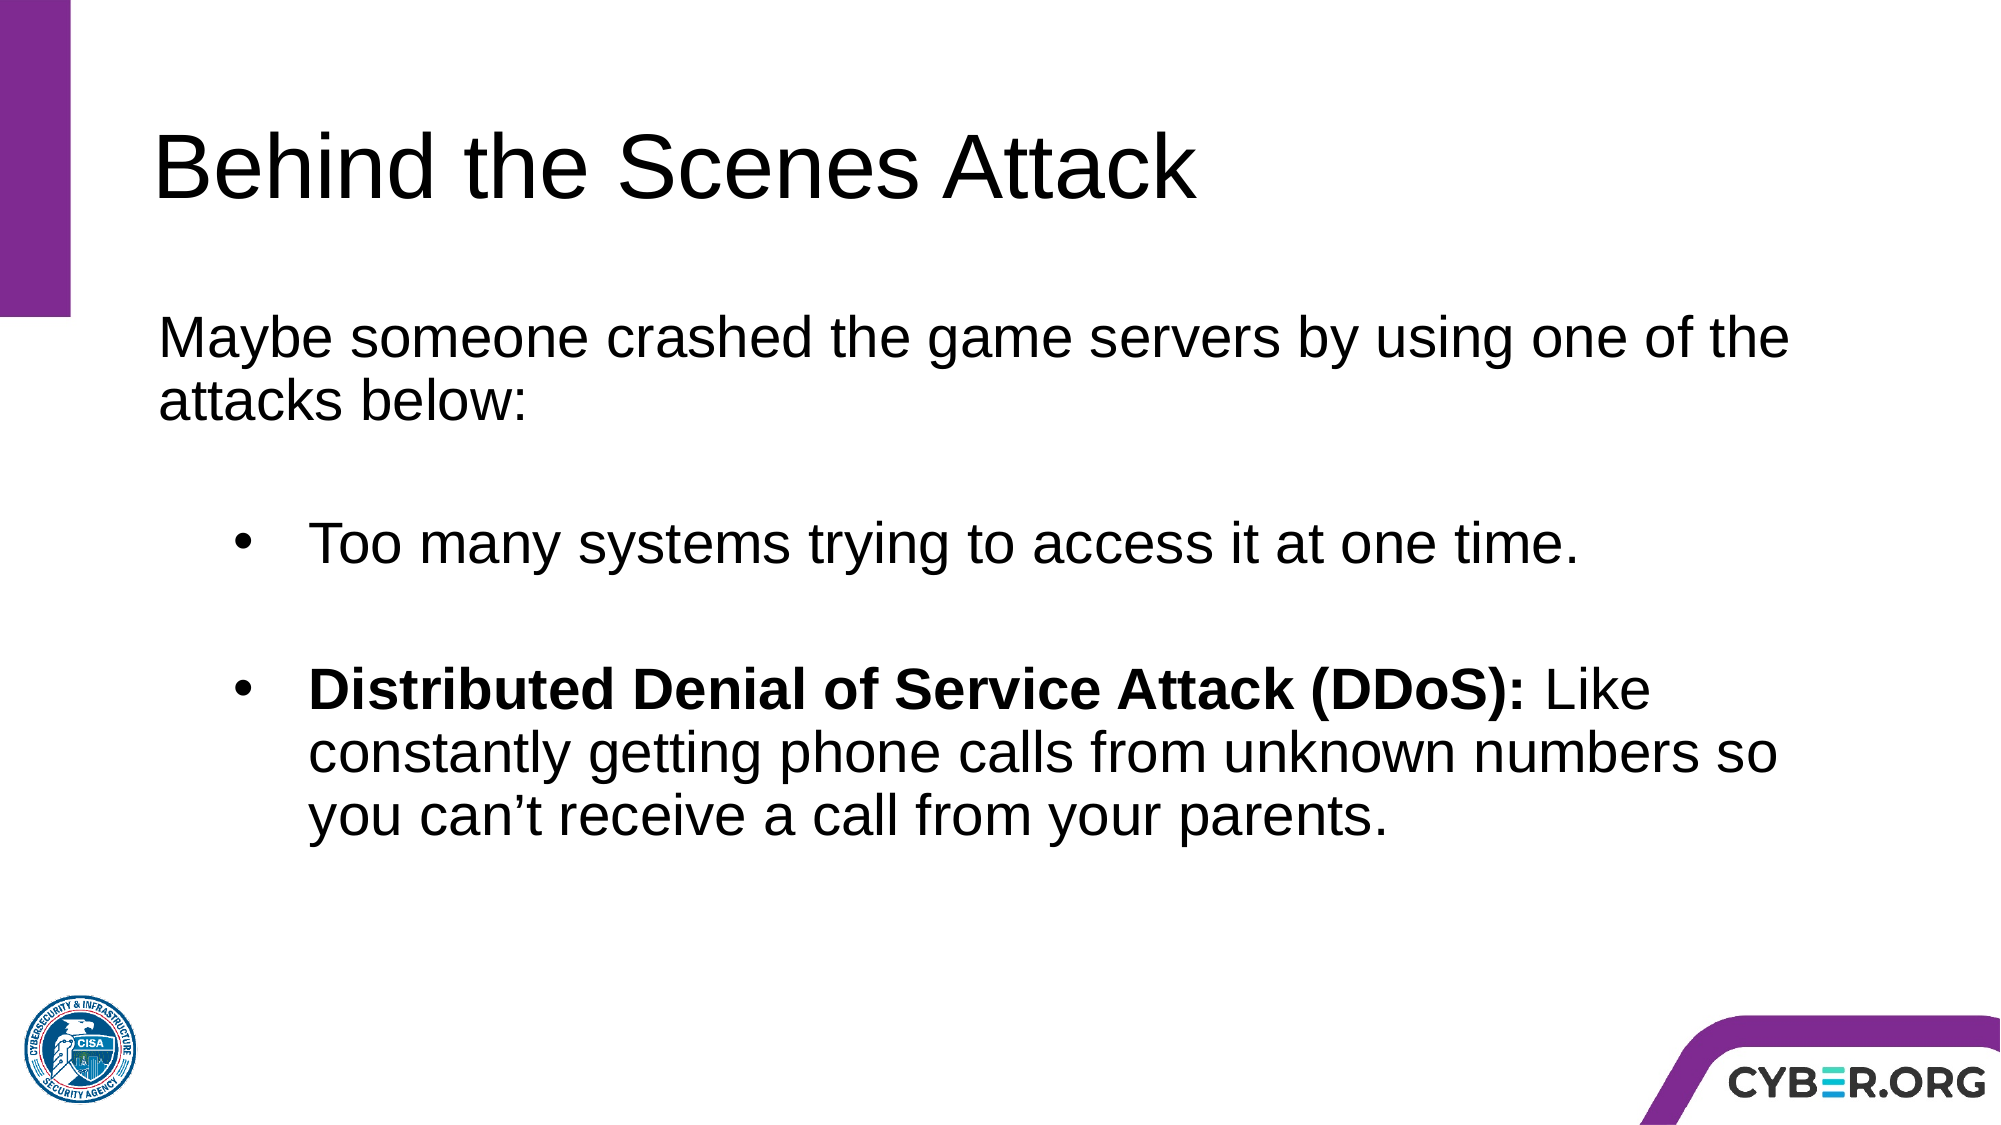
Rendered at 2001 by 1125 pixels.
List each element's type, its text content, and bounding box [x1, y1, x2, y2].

picture [0, 0, 2000, 1125]
title Behind the Scenes Attack [137, 59, 1863, 278]
list Maybe someone crashed the game servers by using one of the attacks below: Too many systems trying to access it at one time. Distributed Denial of Service Attack (DDoS): Like constantly getting phone calls from unknown numbers so you can’t receive a call from your parents. [137, 299, 1863, 1014]
